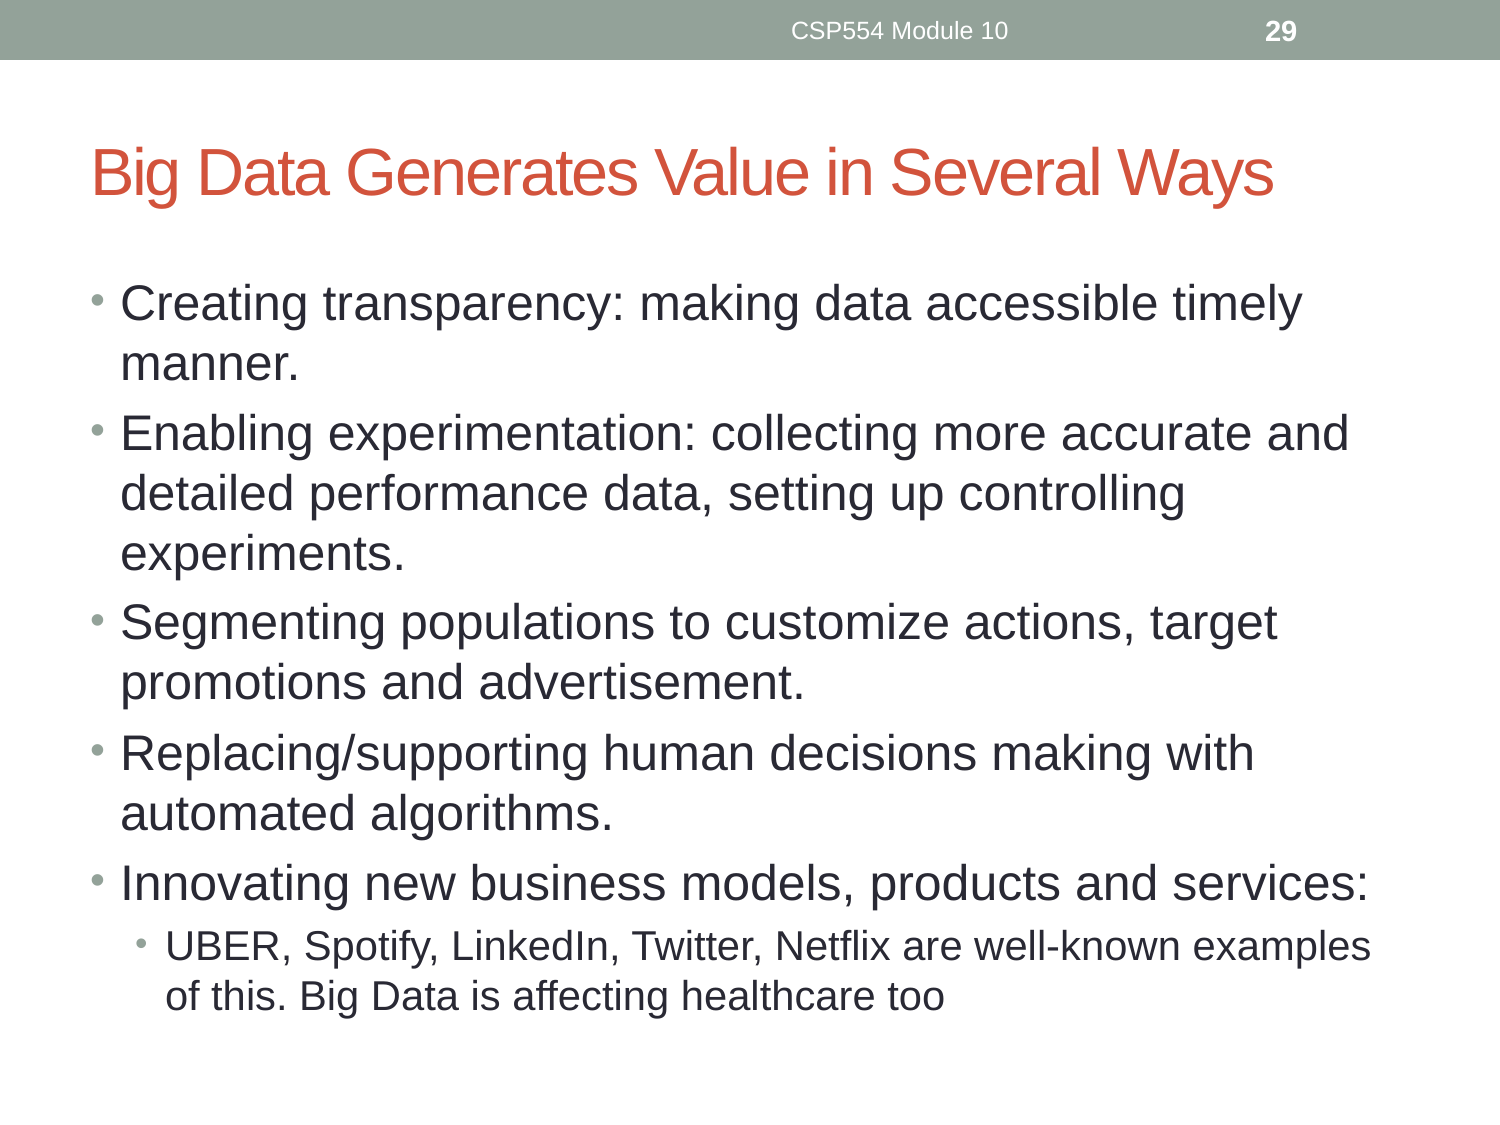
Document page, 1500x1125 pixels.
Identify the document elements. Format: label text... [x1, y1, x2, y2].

footer CSP554 Module 10 [562, 3, 1238, 57]
slide_number 29 [1250, 3, 1425, 57]
title Big Data Generates Value in Several Ways [75, 87, 1425, 250]
list Creating transparency: making data accessible timely manner. Enabling experimentation: collecting more accurate and detailed performance data, setting up controlling experiments. Segmenting populations to customize actions, target promotions and advertisement. Replacing/supporting human decisions making with automated algorithms. Innovating new business models, products and services: UBER, Spotify, LinkedIn, Twitter, Netflix are well-known examples of this. Big Data is affecting healthcare too [75, 262, 1425, 1063]
